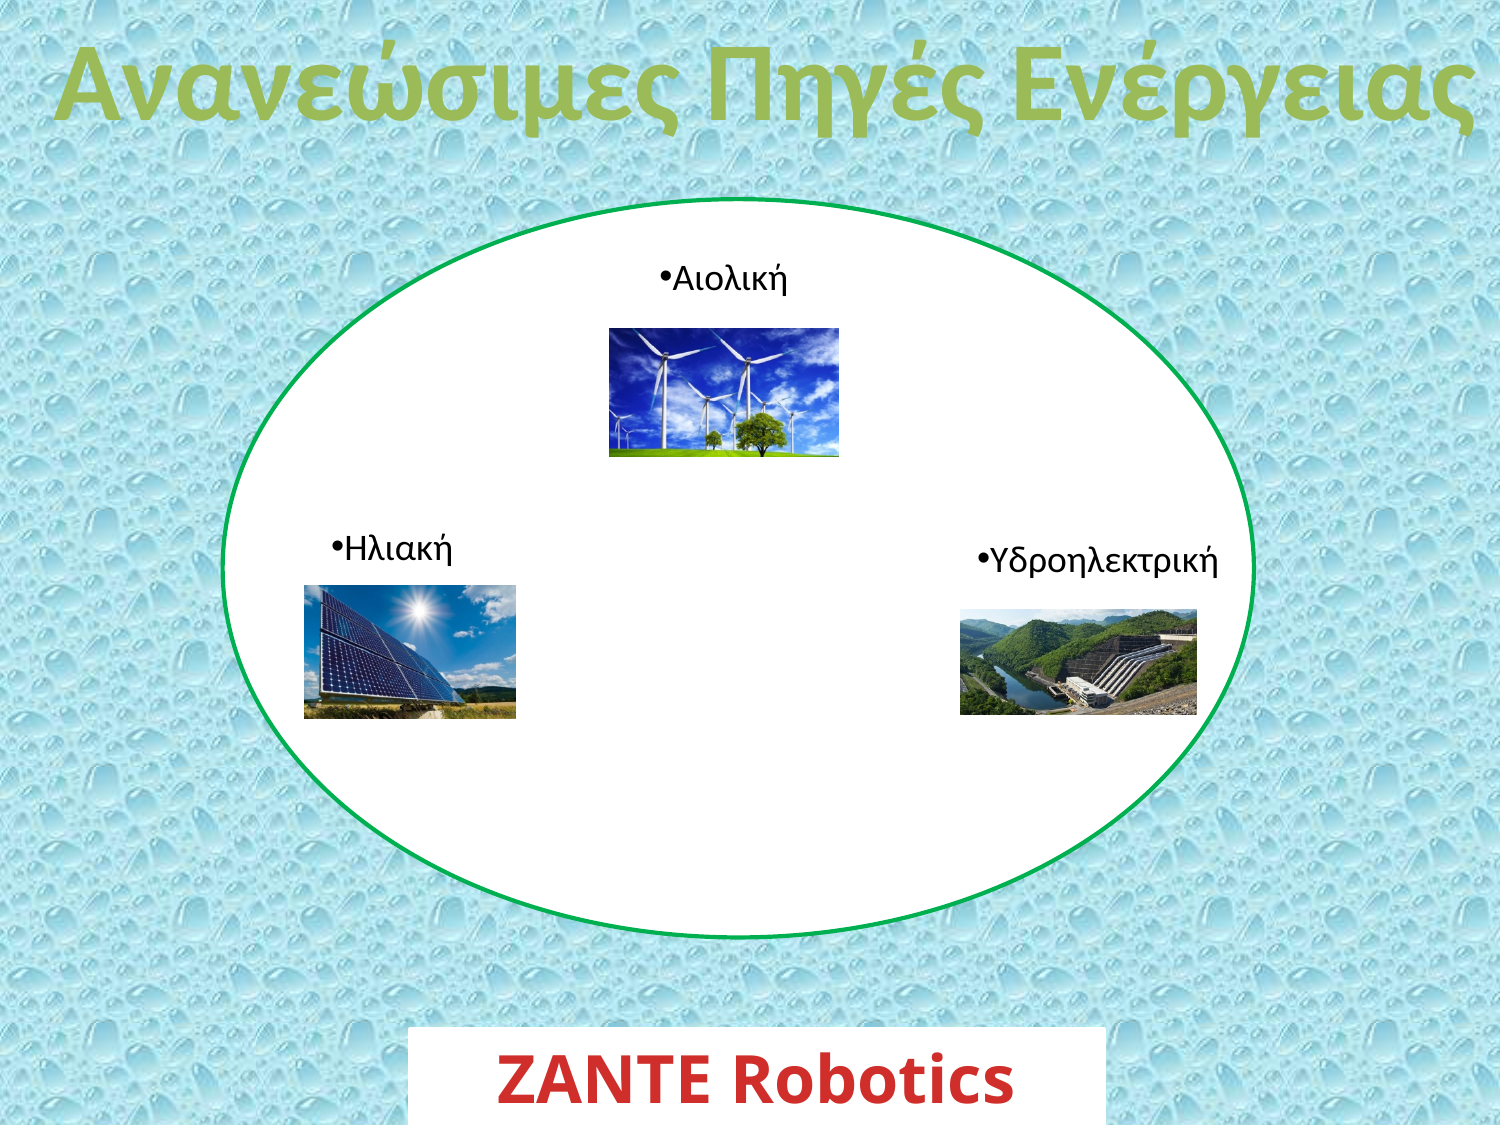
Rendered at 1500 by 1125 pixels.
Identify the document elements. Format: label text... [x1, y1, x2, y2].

text_box Αιολική [644, 246, 844, 306]
picture [0, 0, 1500, 1125]
text_box Υδροηλεκτρική [962, 527, 1235, 588]
text_box Αιολική [220, 197, 1257, 940]
text_box Ηλιακή [316, 515, 516, 576]
text_box ZANTE Robotics [408, 1027, 1106, 1125]
text_box Ανανεώσιμες Πηγές Ενέργειας [38, 0, 1493, 150]
